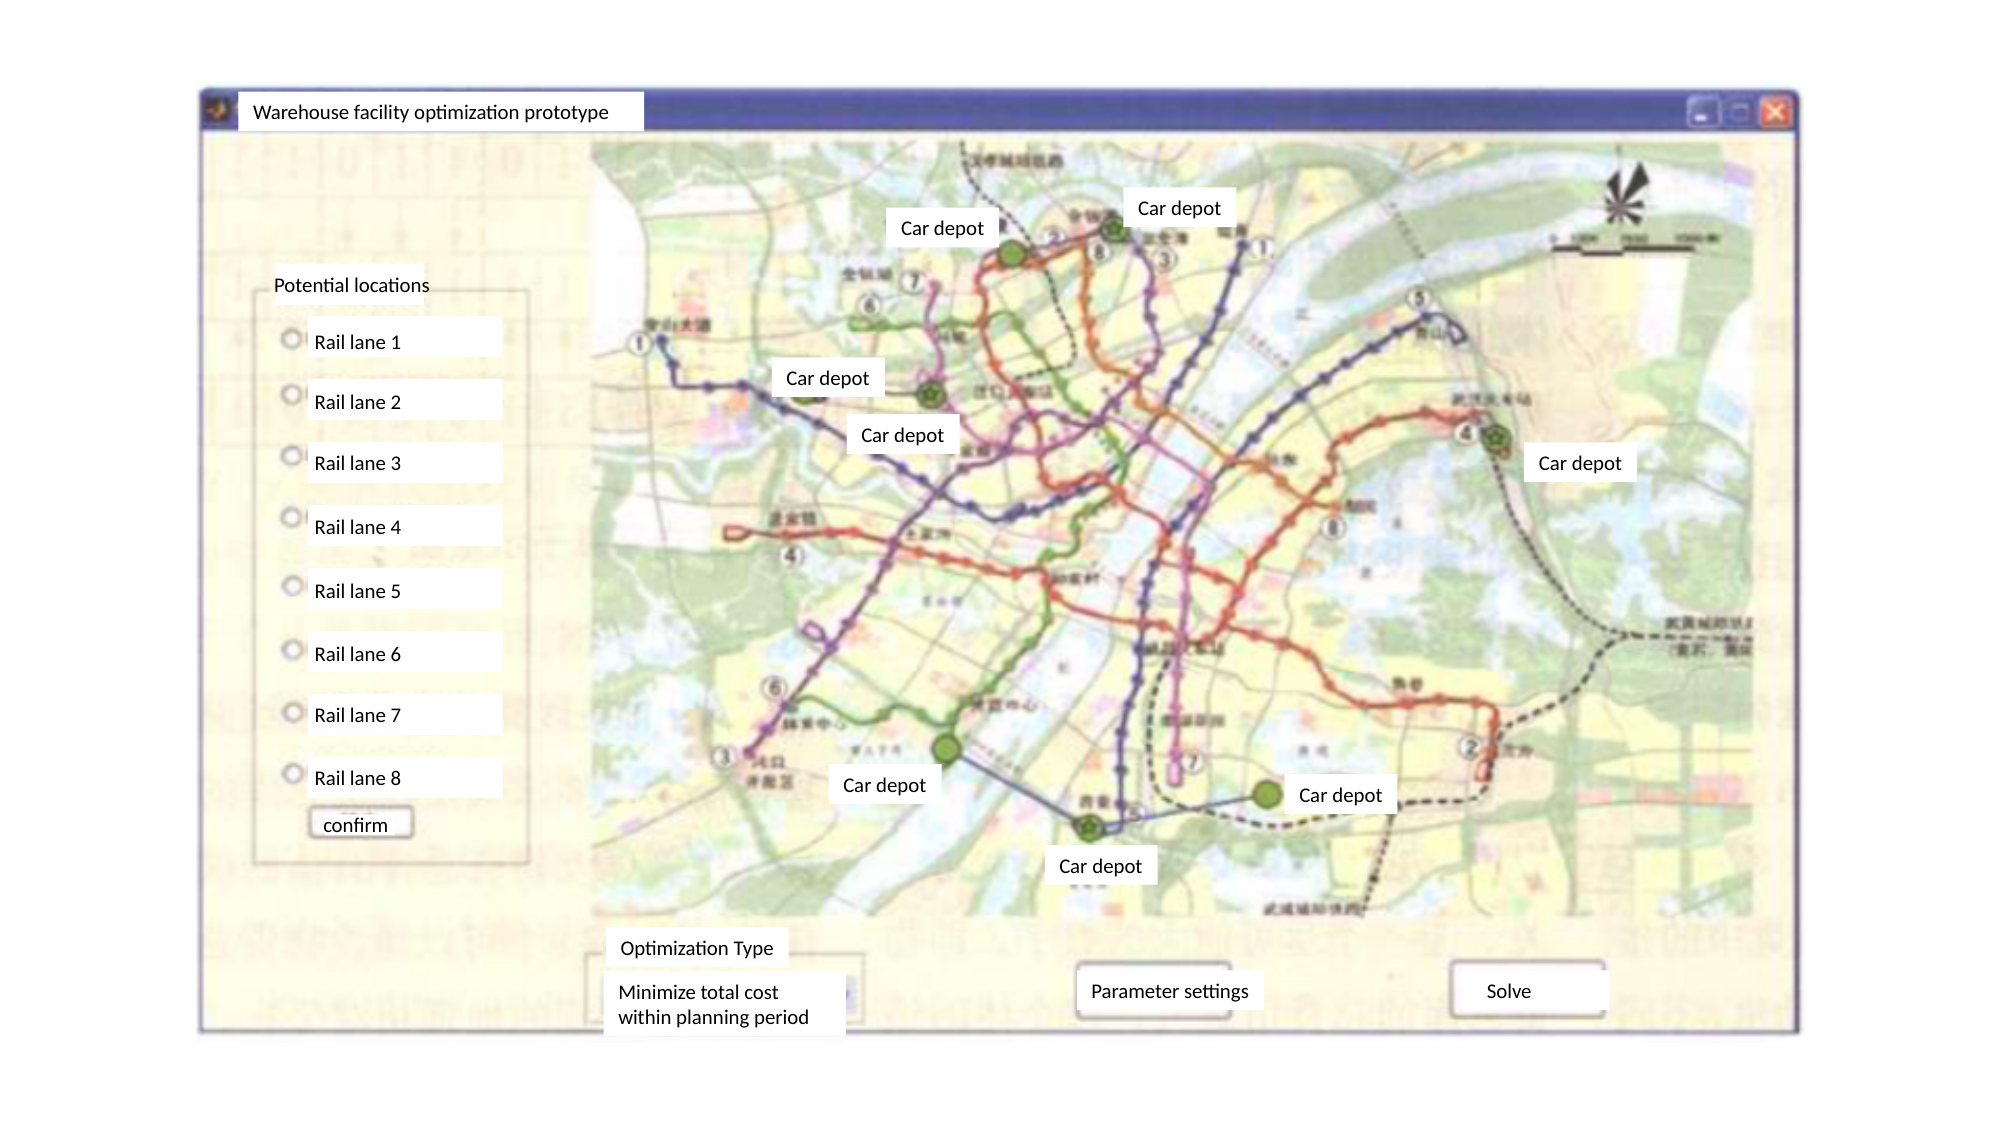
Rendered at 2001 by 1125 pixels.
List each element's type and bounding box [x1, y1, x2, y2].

text_box [196, 82, 1804, 1043]
